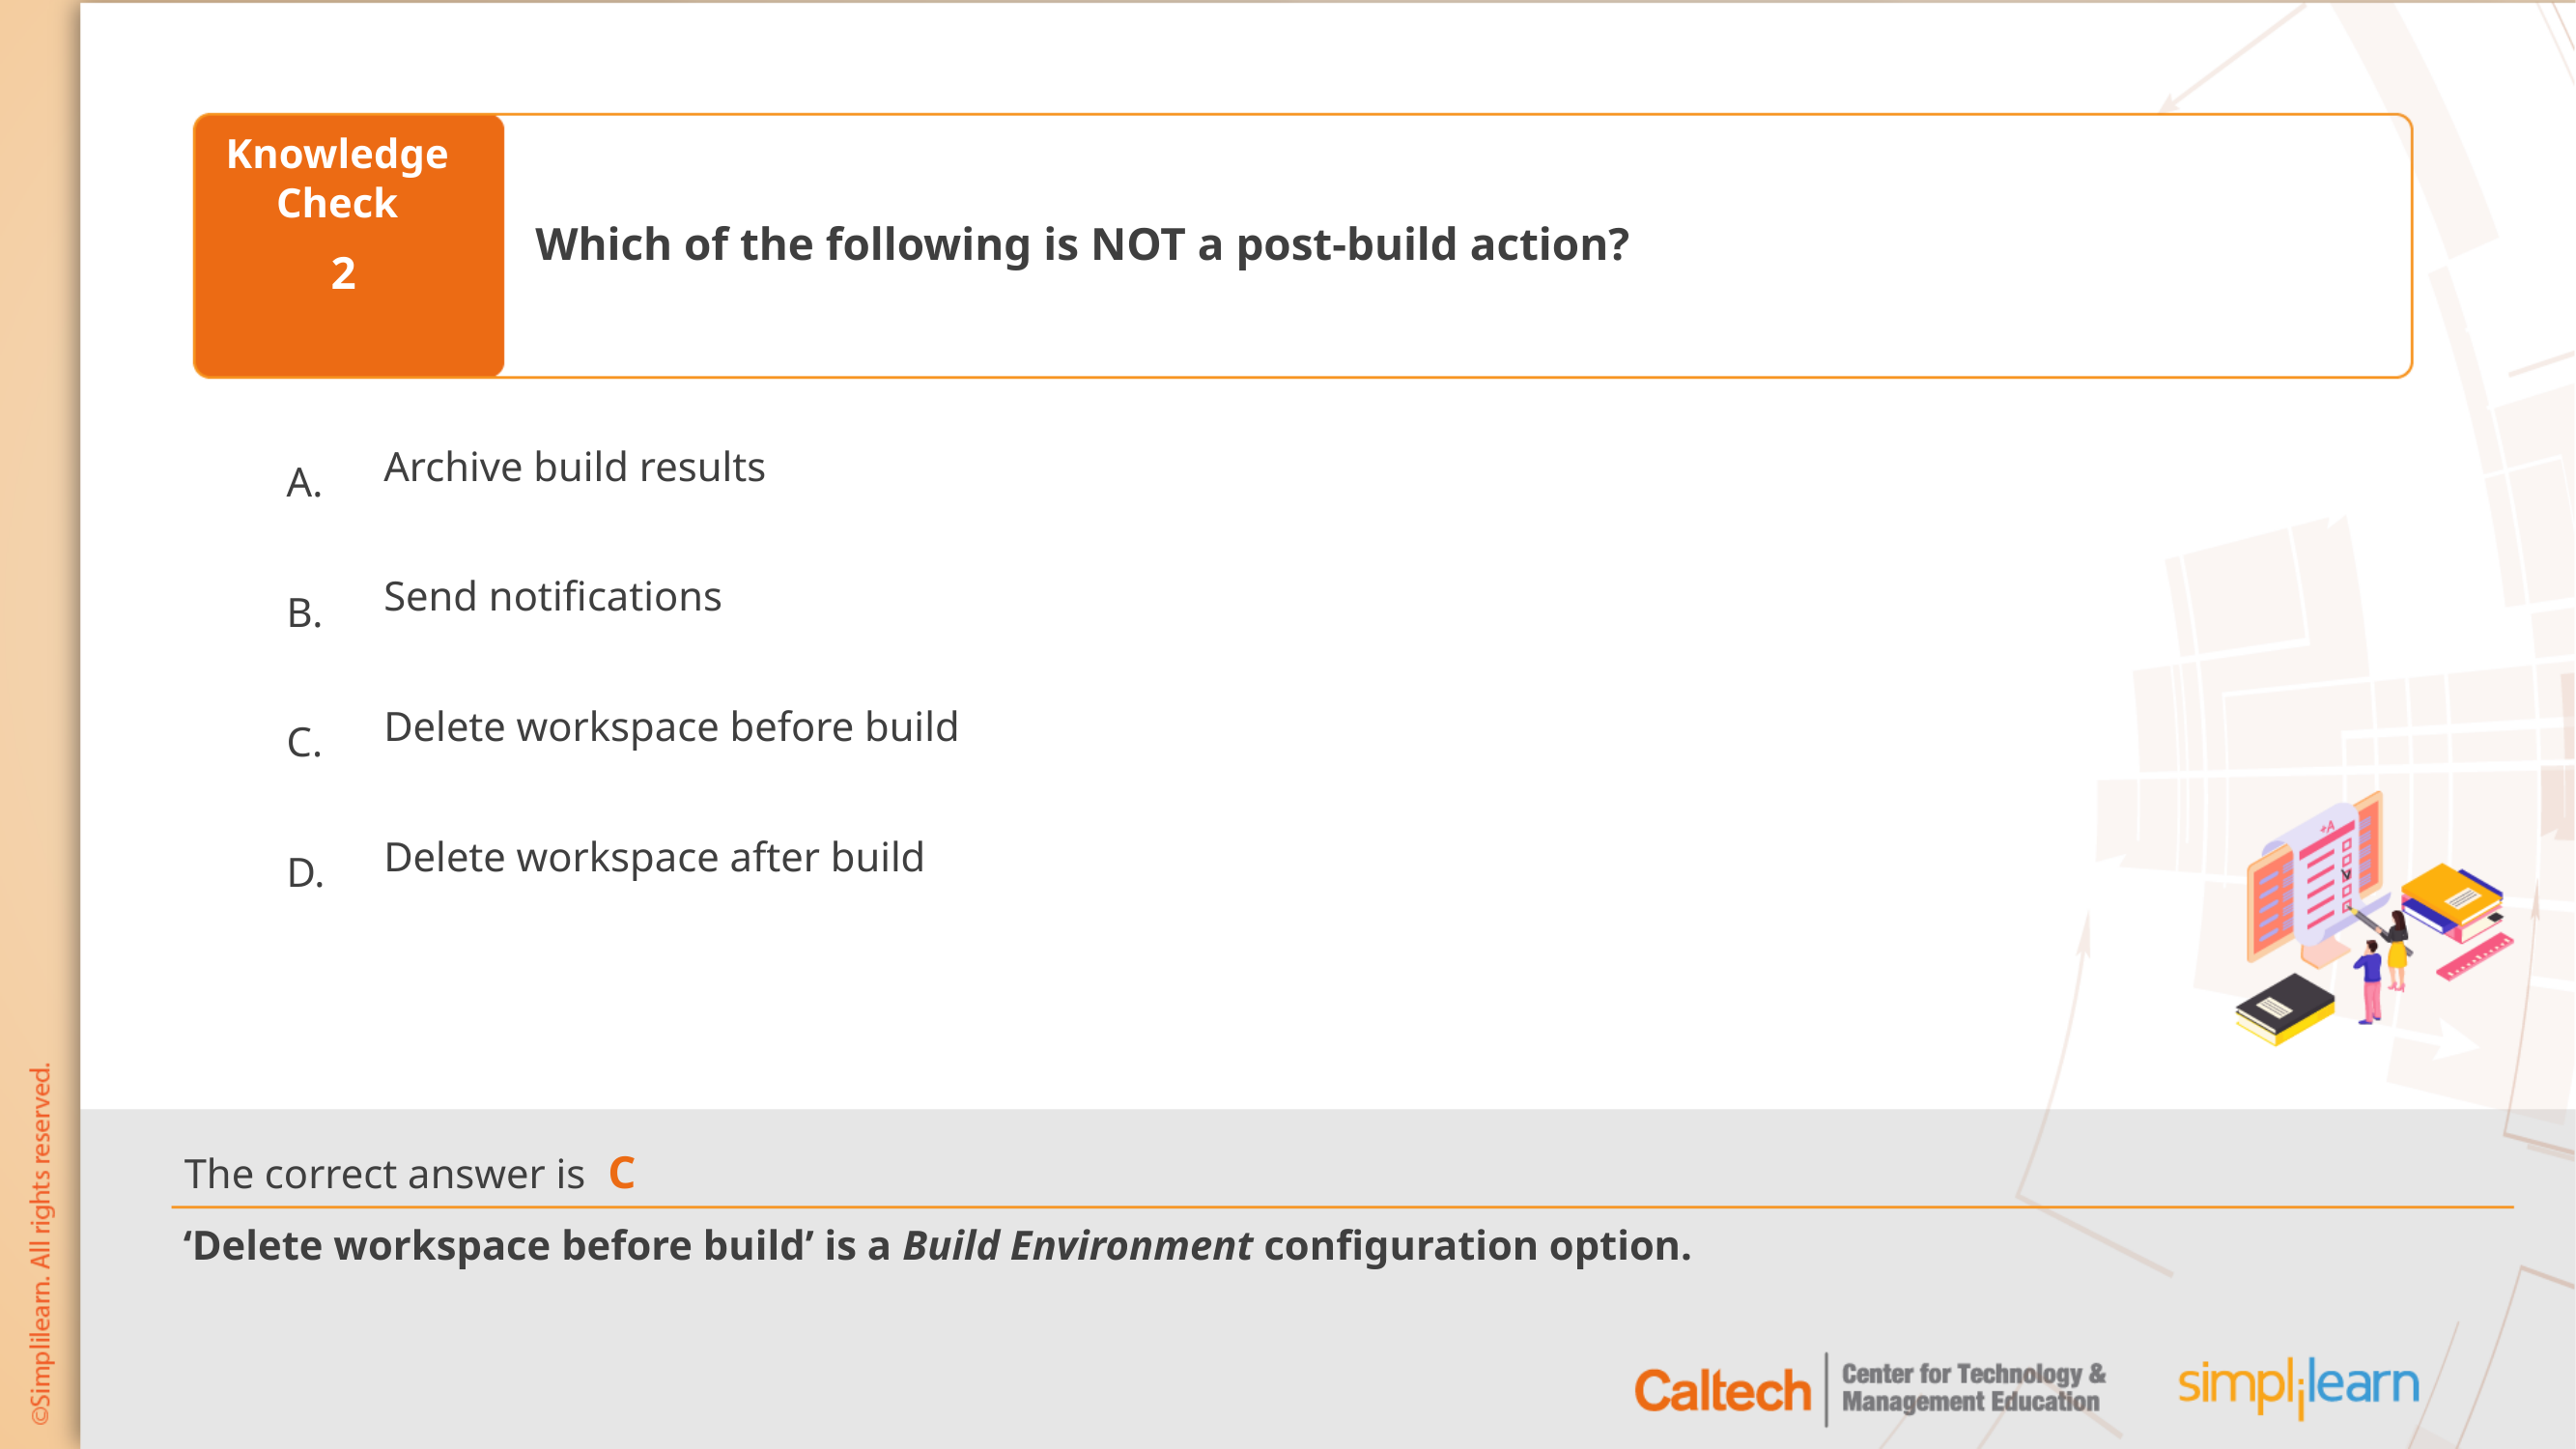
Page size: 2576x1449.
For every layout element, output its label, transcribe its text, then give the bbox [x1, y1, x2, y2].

list Archive build results [369, 441, 2152, 554]
list C [593, 1134, 2024, 1199]
list Delete workspace after build [369, 832, 2152, 944]
list Which of the following is NOT a post-build action? [521, 130, 2367, 357]
list 2 [209, 234, 479, 342]
picture [0, 0, 2576, 1449]
list Send notifications [369, 572, 2152, 684]
list Delete workspace before build [369, 701, 2152, 813]
list ‘Delete workspace before build’ is a Build Environment configuration option. [163, 1213, 2531, 1372]
